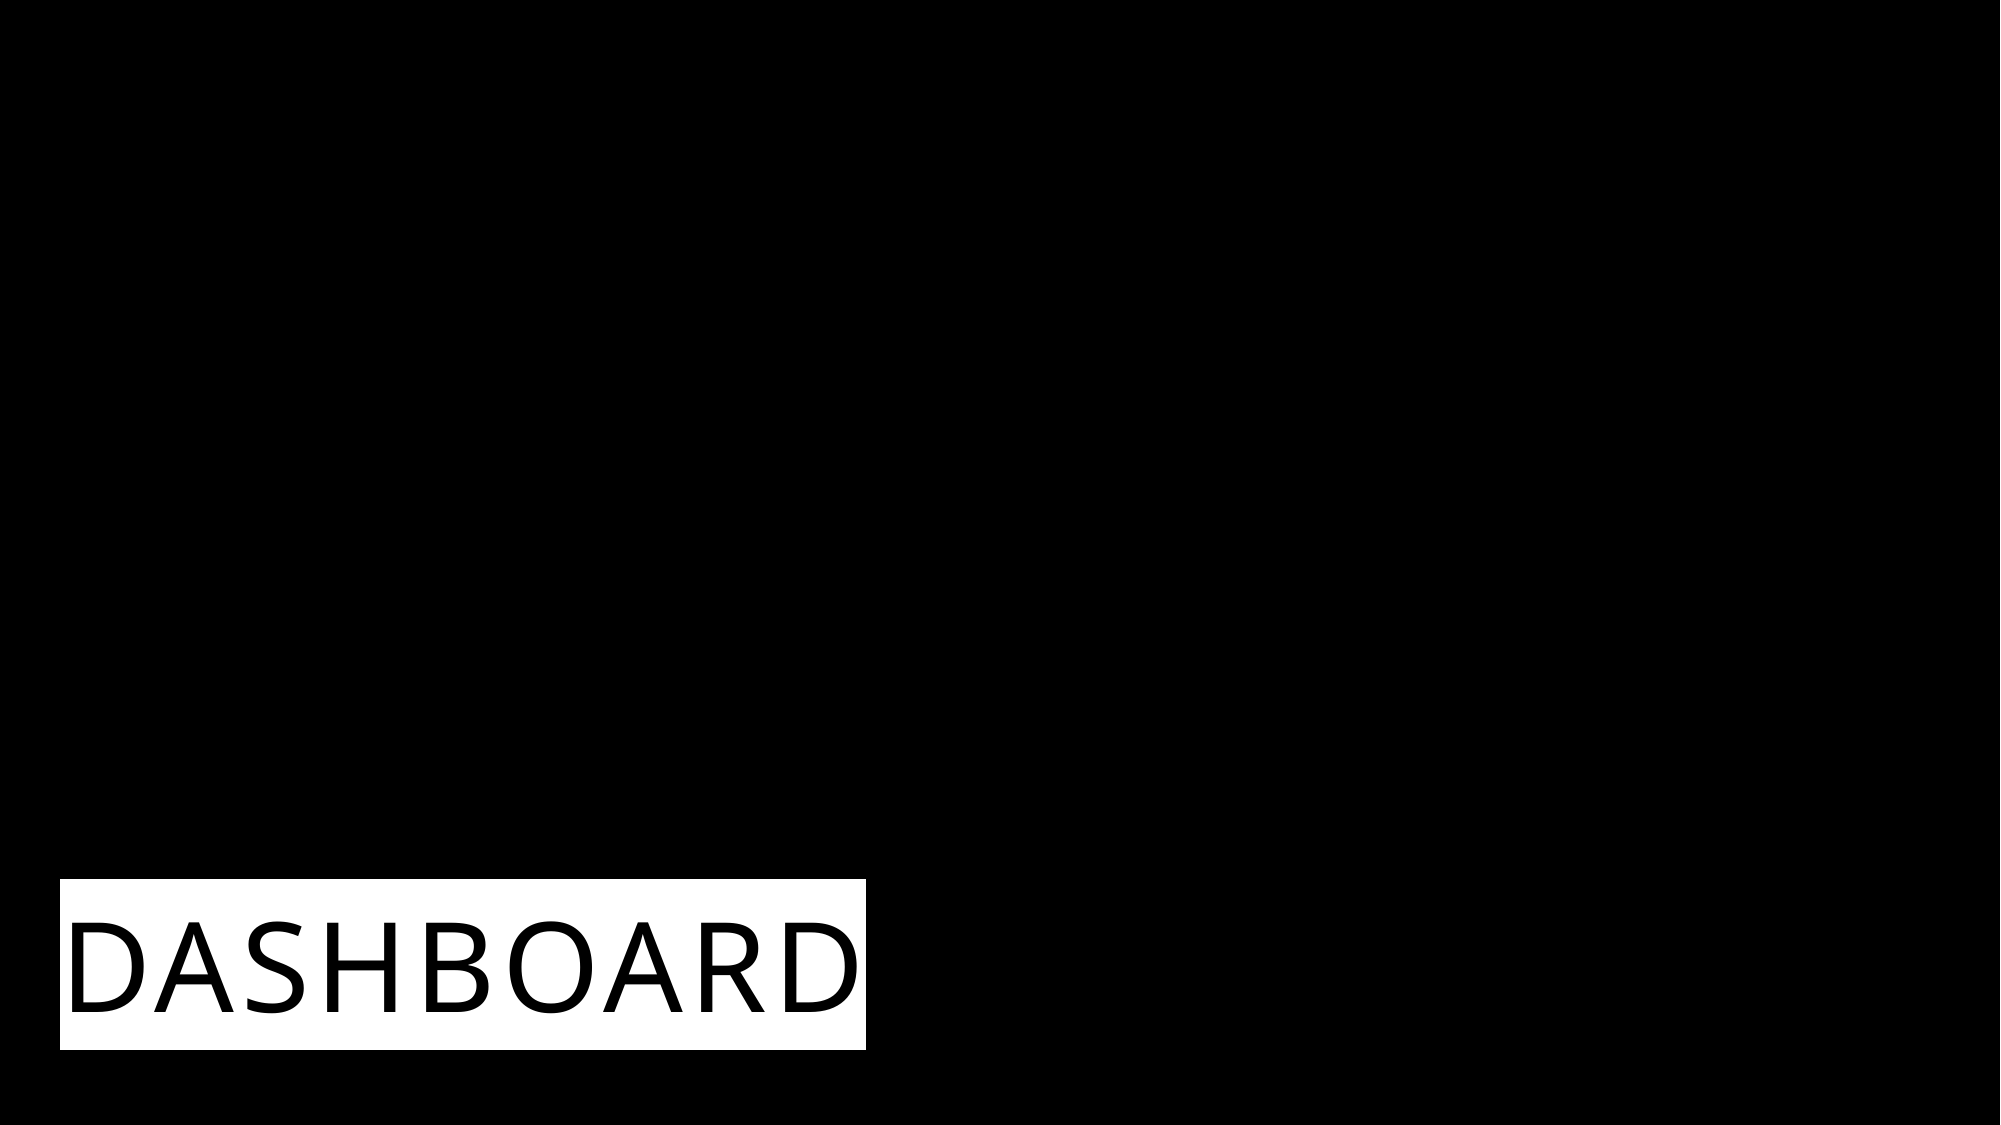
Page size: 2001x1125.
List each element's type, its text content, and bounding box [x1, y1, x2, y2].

title Dashboard [45, 295, 1457, 1046]
